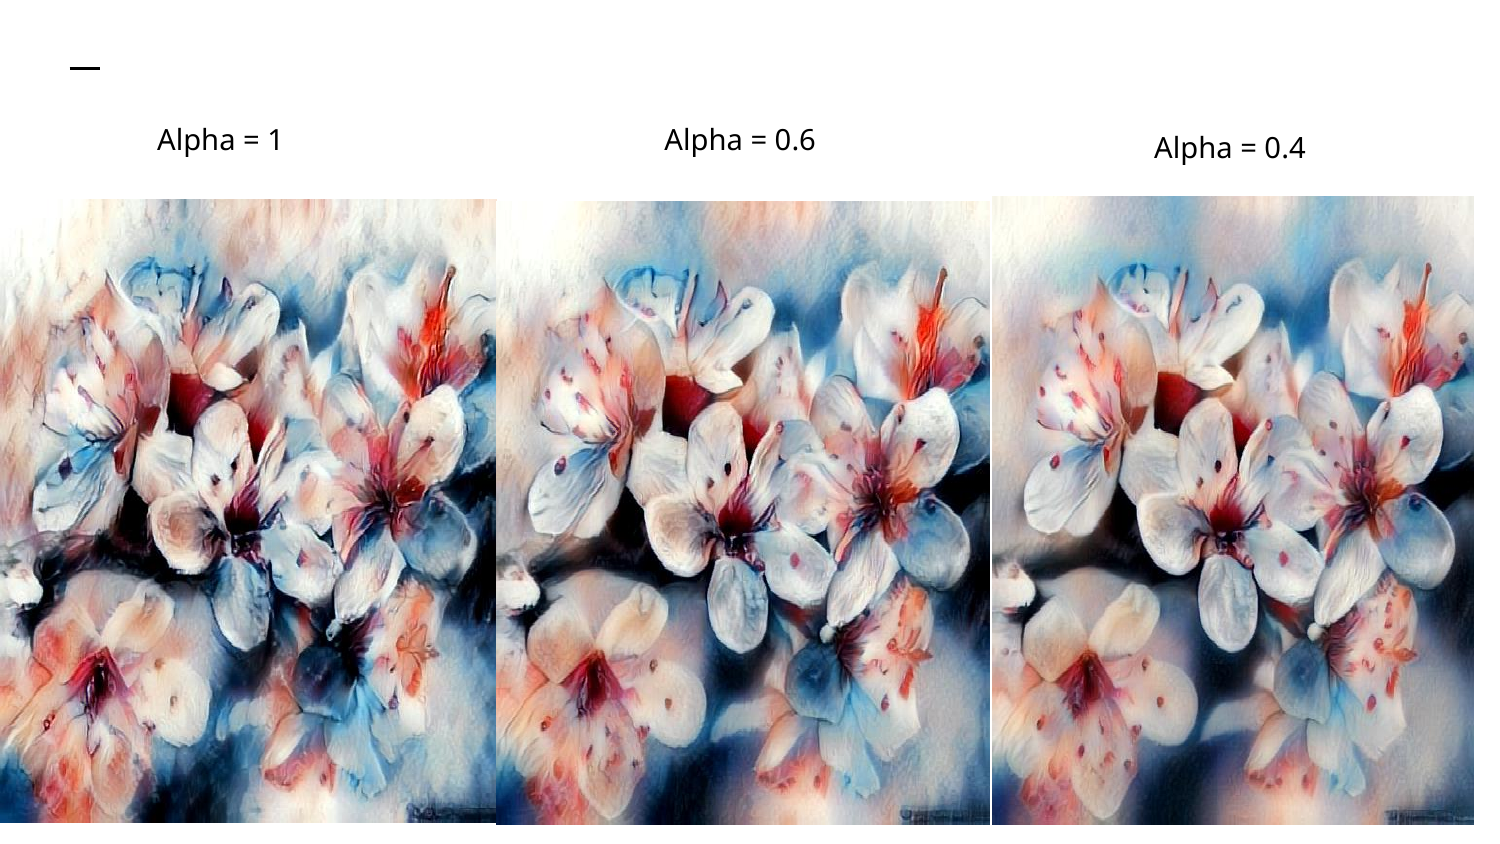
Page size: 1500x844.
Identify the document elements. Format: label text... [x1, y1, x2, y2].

picture [0, 196, 1474, 825]
text_box Alpha = 1 [142, 105, 370, 171]
text_box Alpha = 0.4 [1139, 114, 1367, 180]
text_box Alpha = 0.6 [649, 105, 877, 171]
